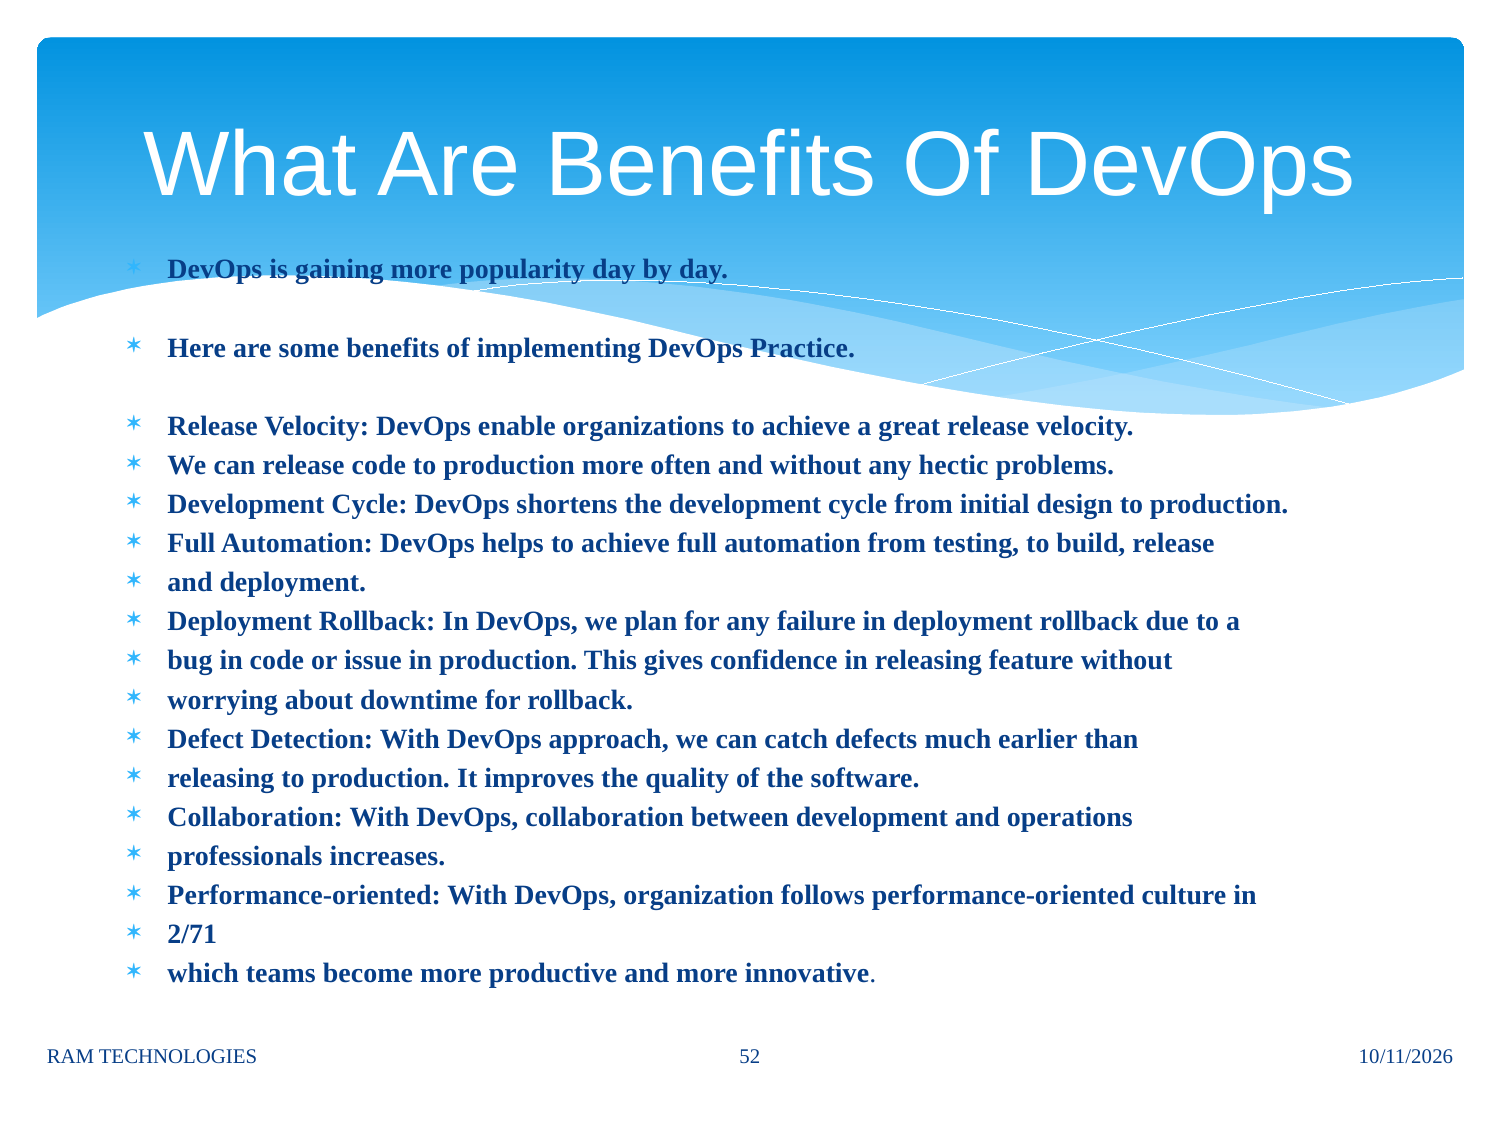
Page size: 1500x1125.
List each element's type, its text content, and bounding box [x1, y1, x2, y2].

list DevOps is gaining more popularity day by day. Here are some benefits of implementing DevOps Practice. Release Velocity: DevOps enable organizations to achieve a great release velocity. We can release code to production more often and without any hectic problems. Development Cycle: DevOps shortens the development cycle from initial design to production. Full Automation: DevOps helps to achieve full automation from testing, to build, release and deployment. Deployment Rollback: In DevOps, we plan for any failure in deployment rollback due to a bug in code or issue in production. This gives confidence in releasing feature without worrying about downtime for rollback. Defect Detection: With DevOps approach, we can catch defects much earlier than releasing to production. It improves the quality of the software. Collaboration: With DevOps, collaboration between development and operations professionals increases. Performance-oriented: With DevOps, organization follows performance-oriented culture in 2/71 which teams become more productive and more innovative. [112, 261, 1424, 1005]
title What Are Benefits Of DevOps [75, 55, 1425, 261]
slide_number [847, 1025, 1469, 1086]
slide_number 52 [654, 1025, 846, 1086]
footer RAM TECHNOLOGIES [31, 1025, 653, 1086]
